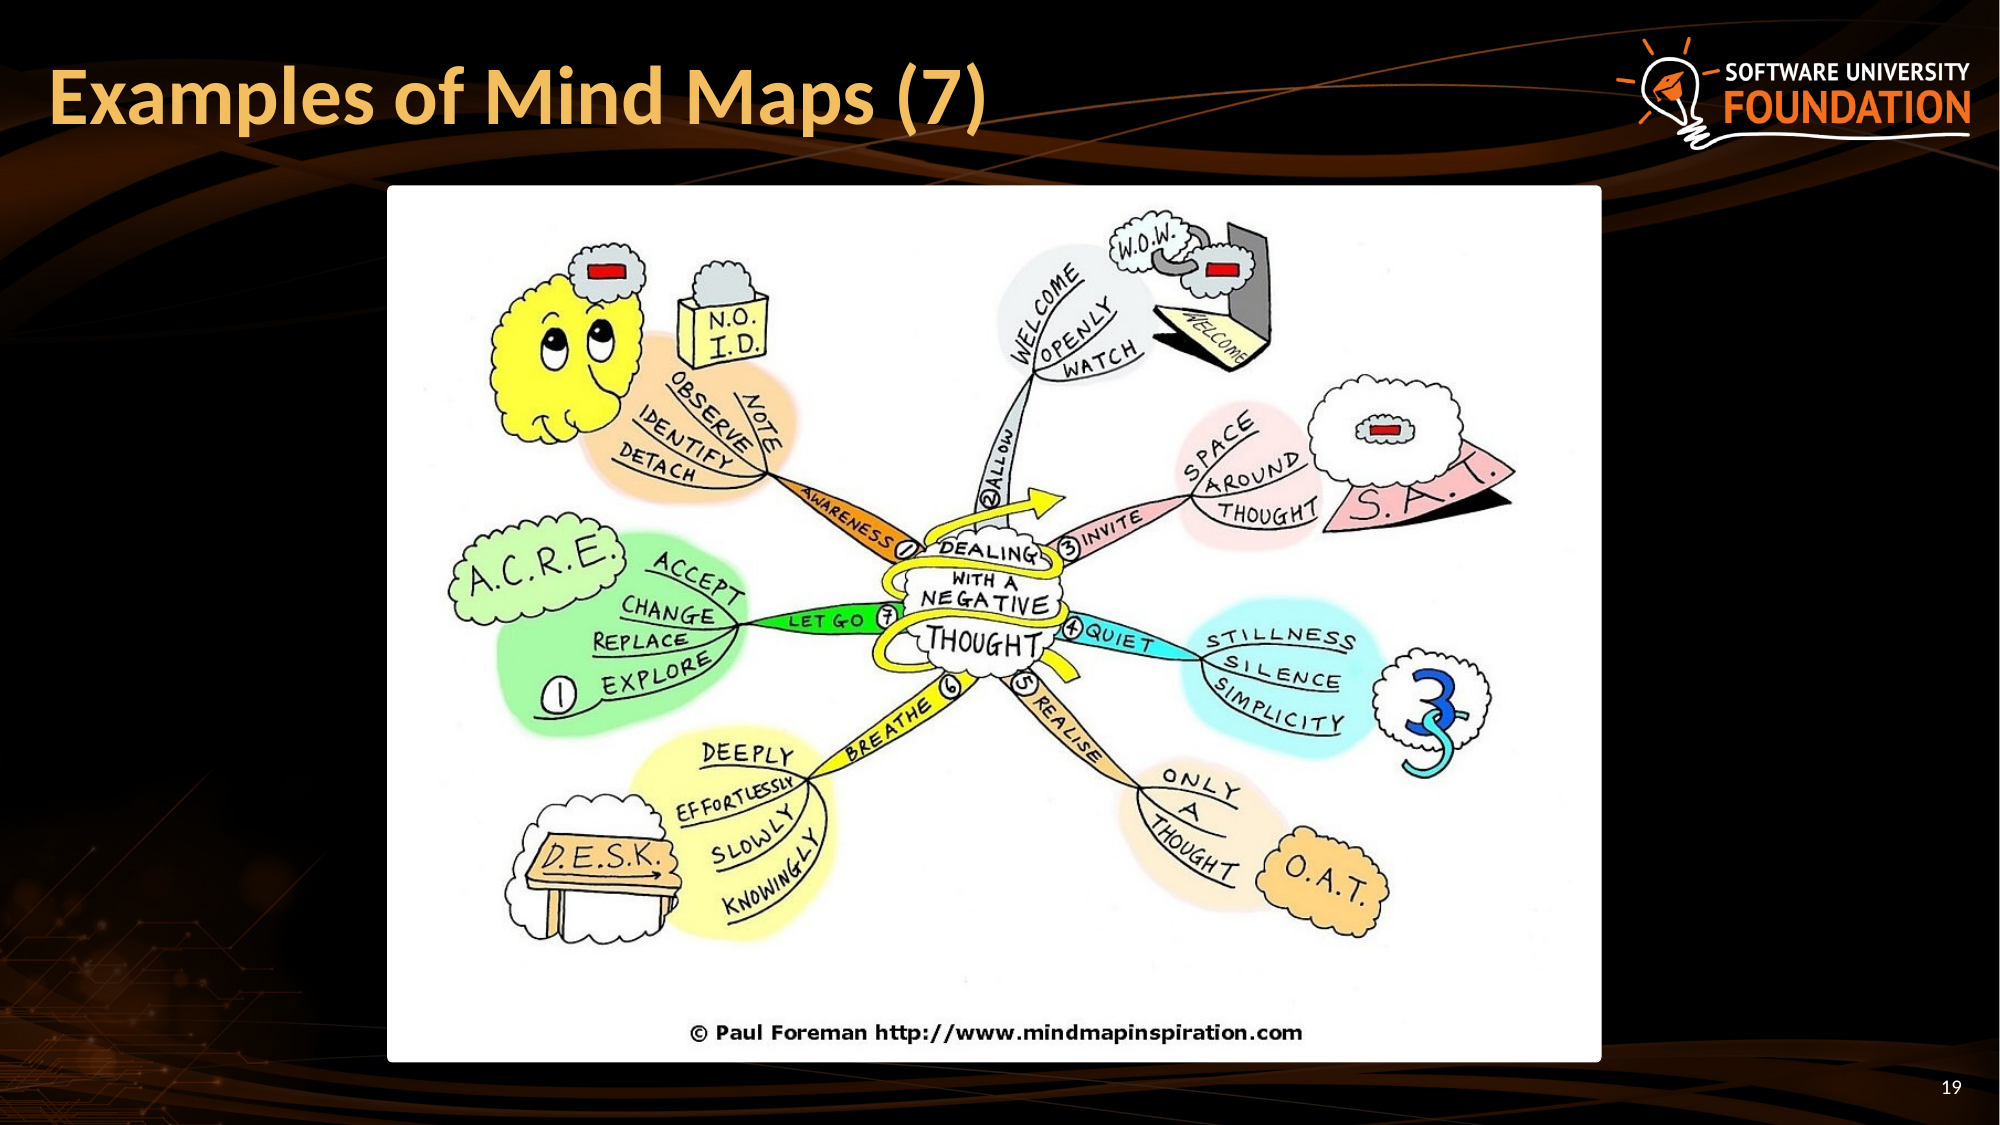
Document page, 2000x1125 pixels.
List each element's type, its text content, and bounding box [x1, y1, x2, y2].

picture [0, 0, 2000, 1125]
title Examples of Mind Maps (7) [30, 6, 1602, 189]
slide_number 19 [1897, 1070, 1968, 1103]
